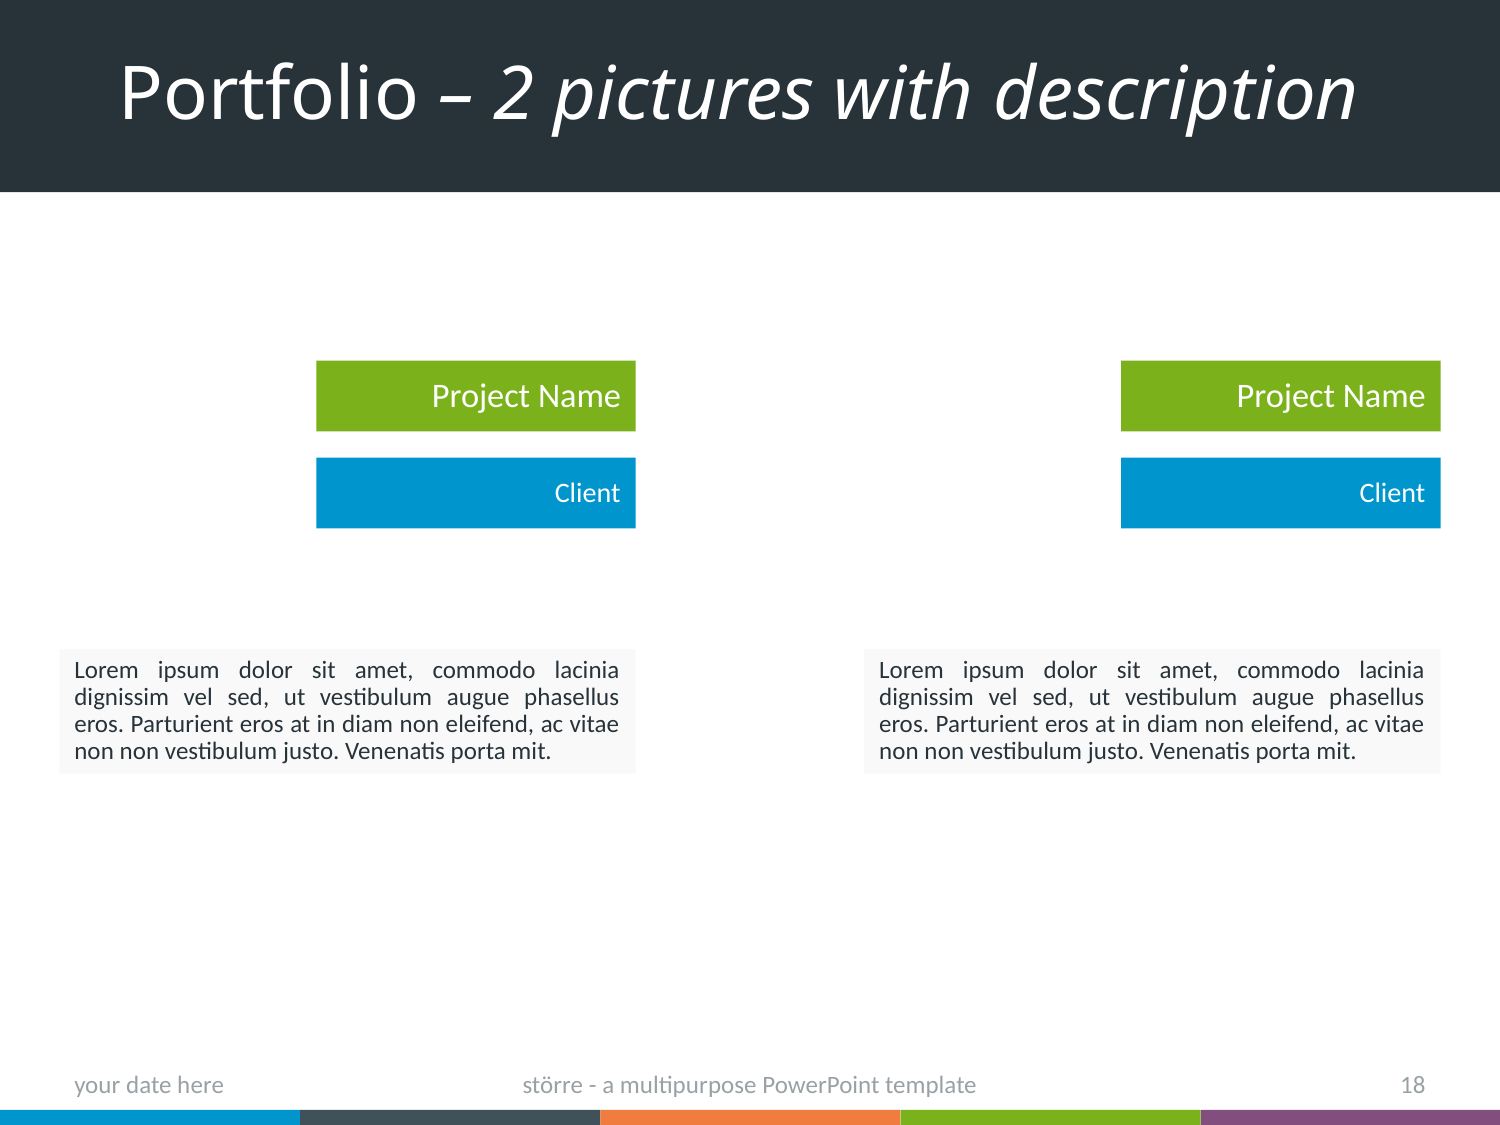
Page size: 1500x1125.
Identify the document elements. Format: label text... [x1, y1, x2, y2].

footer större - a multipurpose PowerPoint template [496, 1060, 1004, 1107]
title Portfolio – 2 pictures with description [103, 40, 1397, 151]
list Client [380, 457, 636, 529]
slide_number your date here [59, 1060, 397, 1107]
list Project Name [1185, 360, 1441, 432]
list Lorem ipsum dolor sit amet, commodo lacinia dignissim vel sed, ut vestibulum augue phasellus eros. Parturient eros at in diam non eleifend, ac vitae non non vestibulum justo. Venenatis porta mit. [59, 649, 636, 774]
list Project Name [380, 360, 636, 432]
slide_number 18 [1103, 1060, 1441, 1107]
list Lorem ipsum dolor sit amet, commodo lacinia dignissim vel sed, ut vestibulum augue phasellus eros. Parturient eros at in diam non eleifend, ac vitae non non vestibulum justo. Venenatis porta mit. [864, 649, 1441, 774]
picture [59, 311, 380, 633]
list Client [1185, 457, 1441, 529]
picture [864, 311, 1185, 633]
